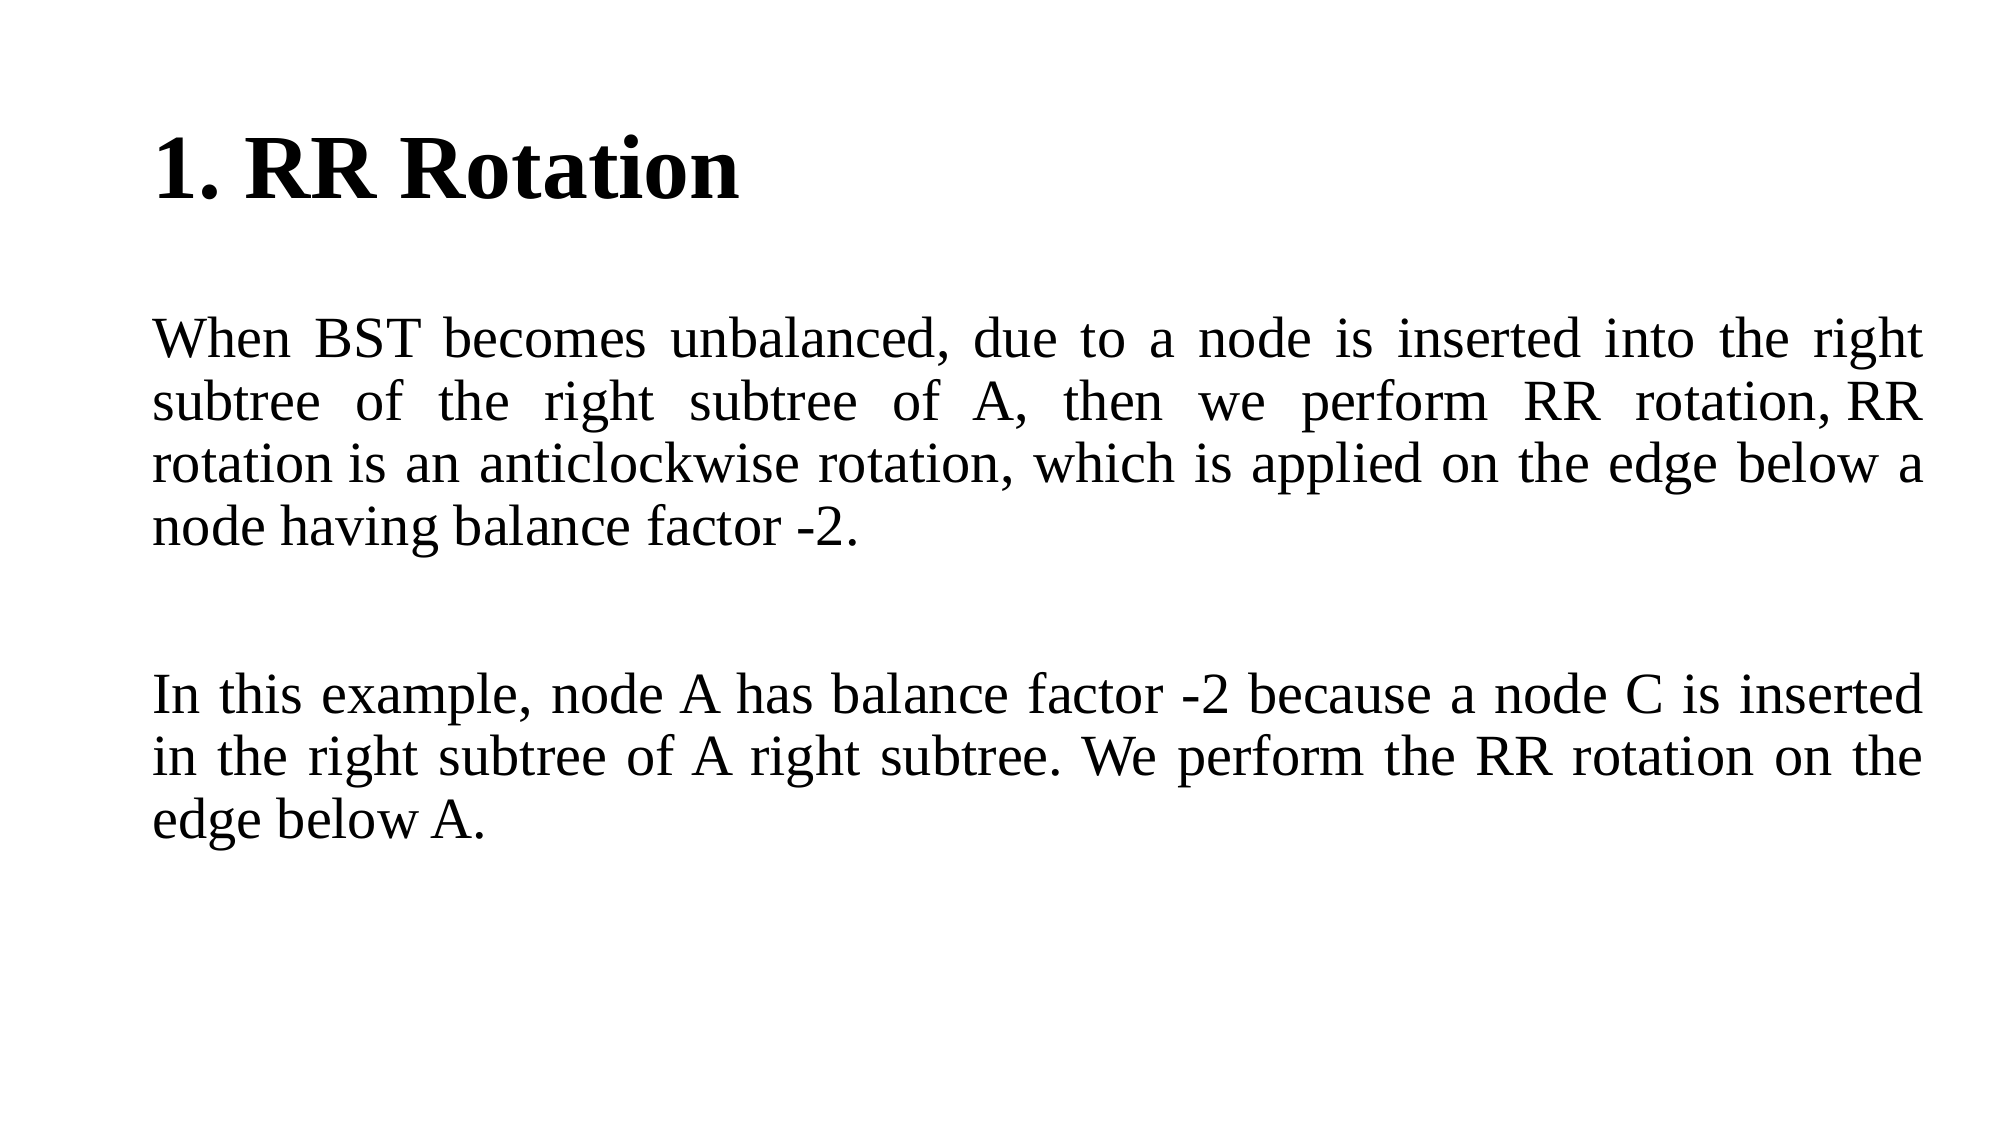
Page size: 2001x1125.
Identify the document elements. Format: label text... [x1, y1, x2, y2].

list When BST becomes unbalanced, due to a node is inserted into the right subtree of the right subtree of A, then we perform RR rotation, RR rotation is an anticlockwise rotation, which is applied on the edge below a node having balance factor -2. In this example, node A has balance factor -2 because a node C is inserted in the right subtree of A right subtree. We perform the RR rotation on the edge below A. [137, 299, 1941, 1014]
title 1. RR Rotation [137, 59, 1863, 278]
